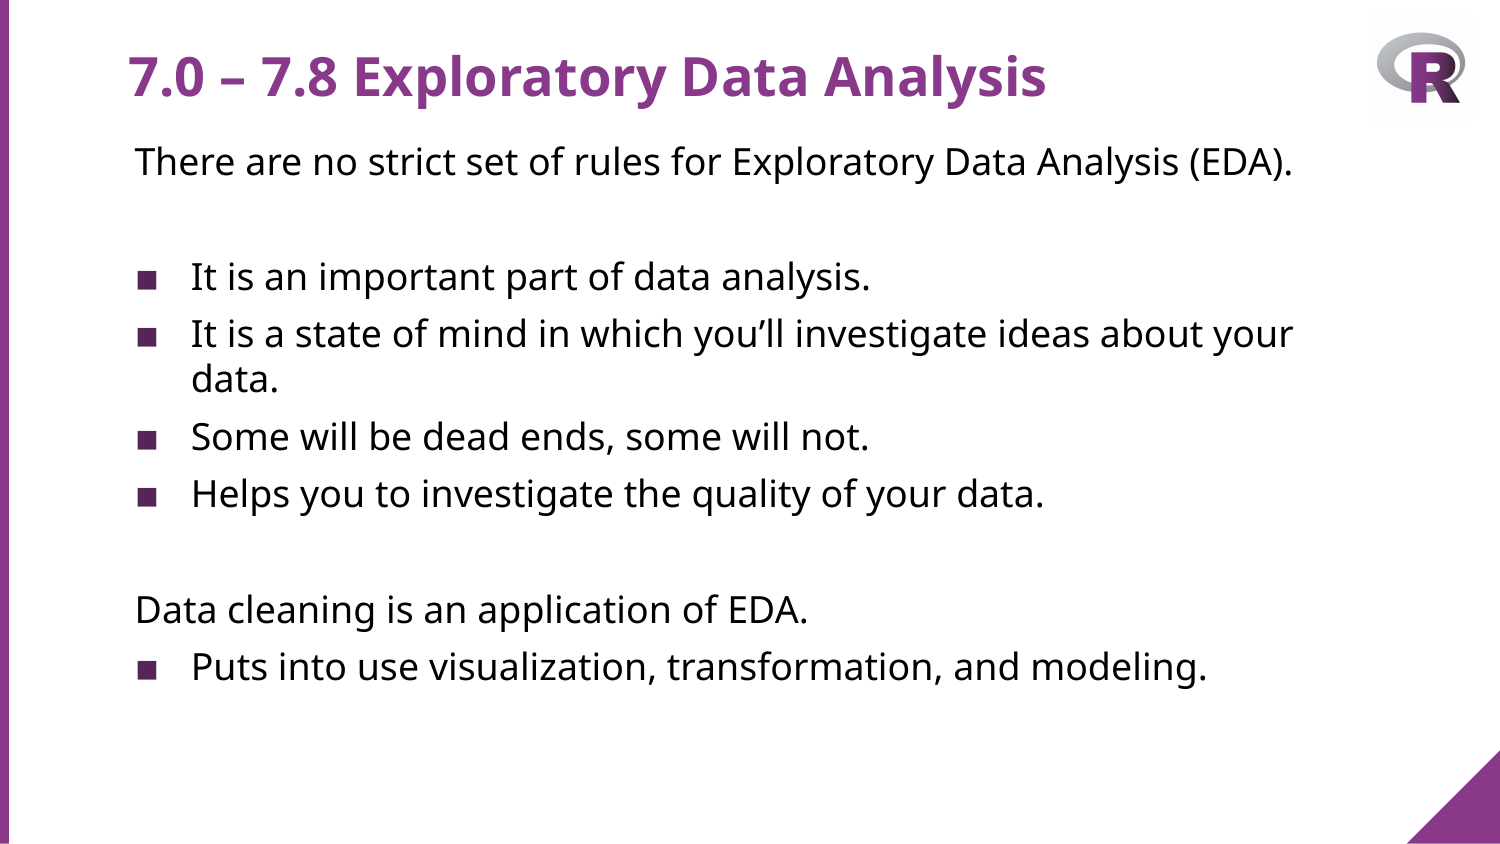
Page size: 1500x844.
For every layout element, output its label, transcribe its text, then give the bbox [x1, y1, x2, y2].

picture [1367, 14, 1475, 122]
title 7.0 – 7.8 Exploratory Data Analysis [113, 27, 1224, 122]
list There are no strict set of rules for Exploratory Data Analysis (EDA). It is an important part of data analysis. It is a state of mind in which you’ll investigate ideas about your data. Some will be dead ends, some will not. Helps you to investigate the quality of your data. Data cleaning is an application of EDA. Puts into use visualization, transformation, and modeling. [100, 122, 1387, 745]
